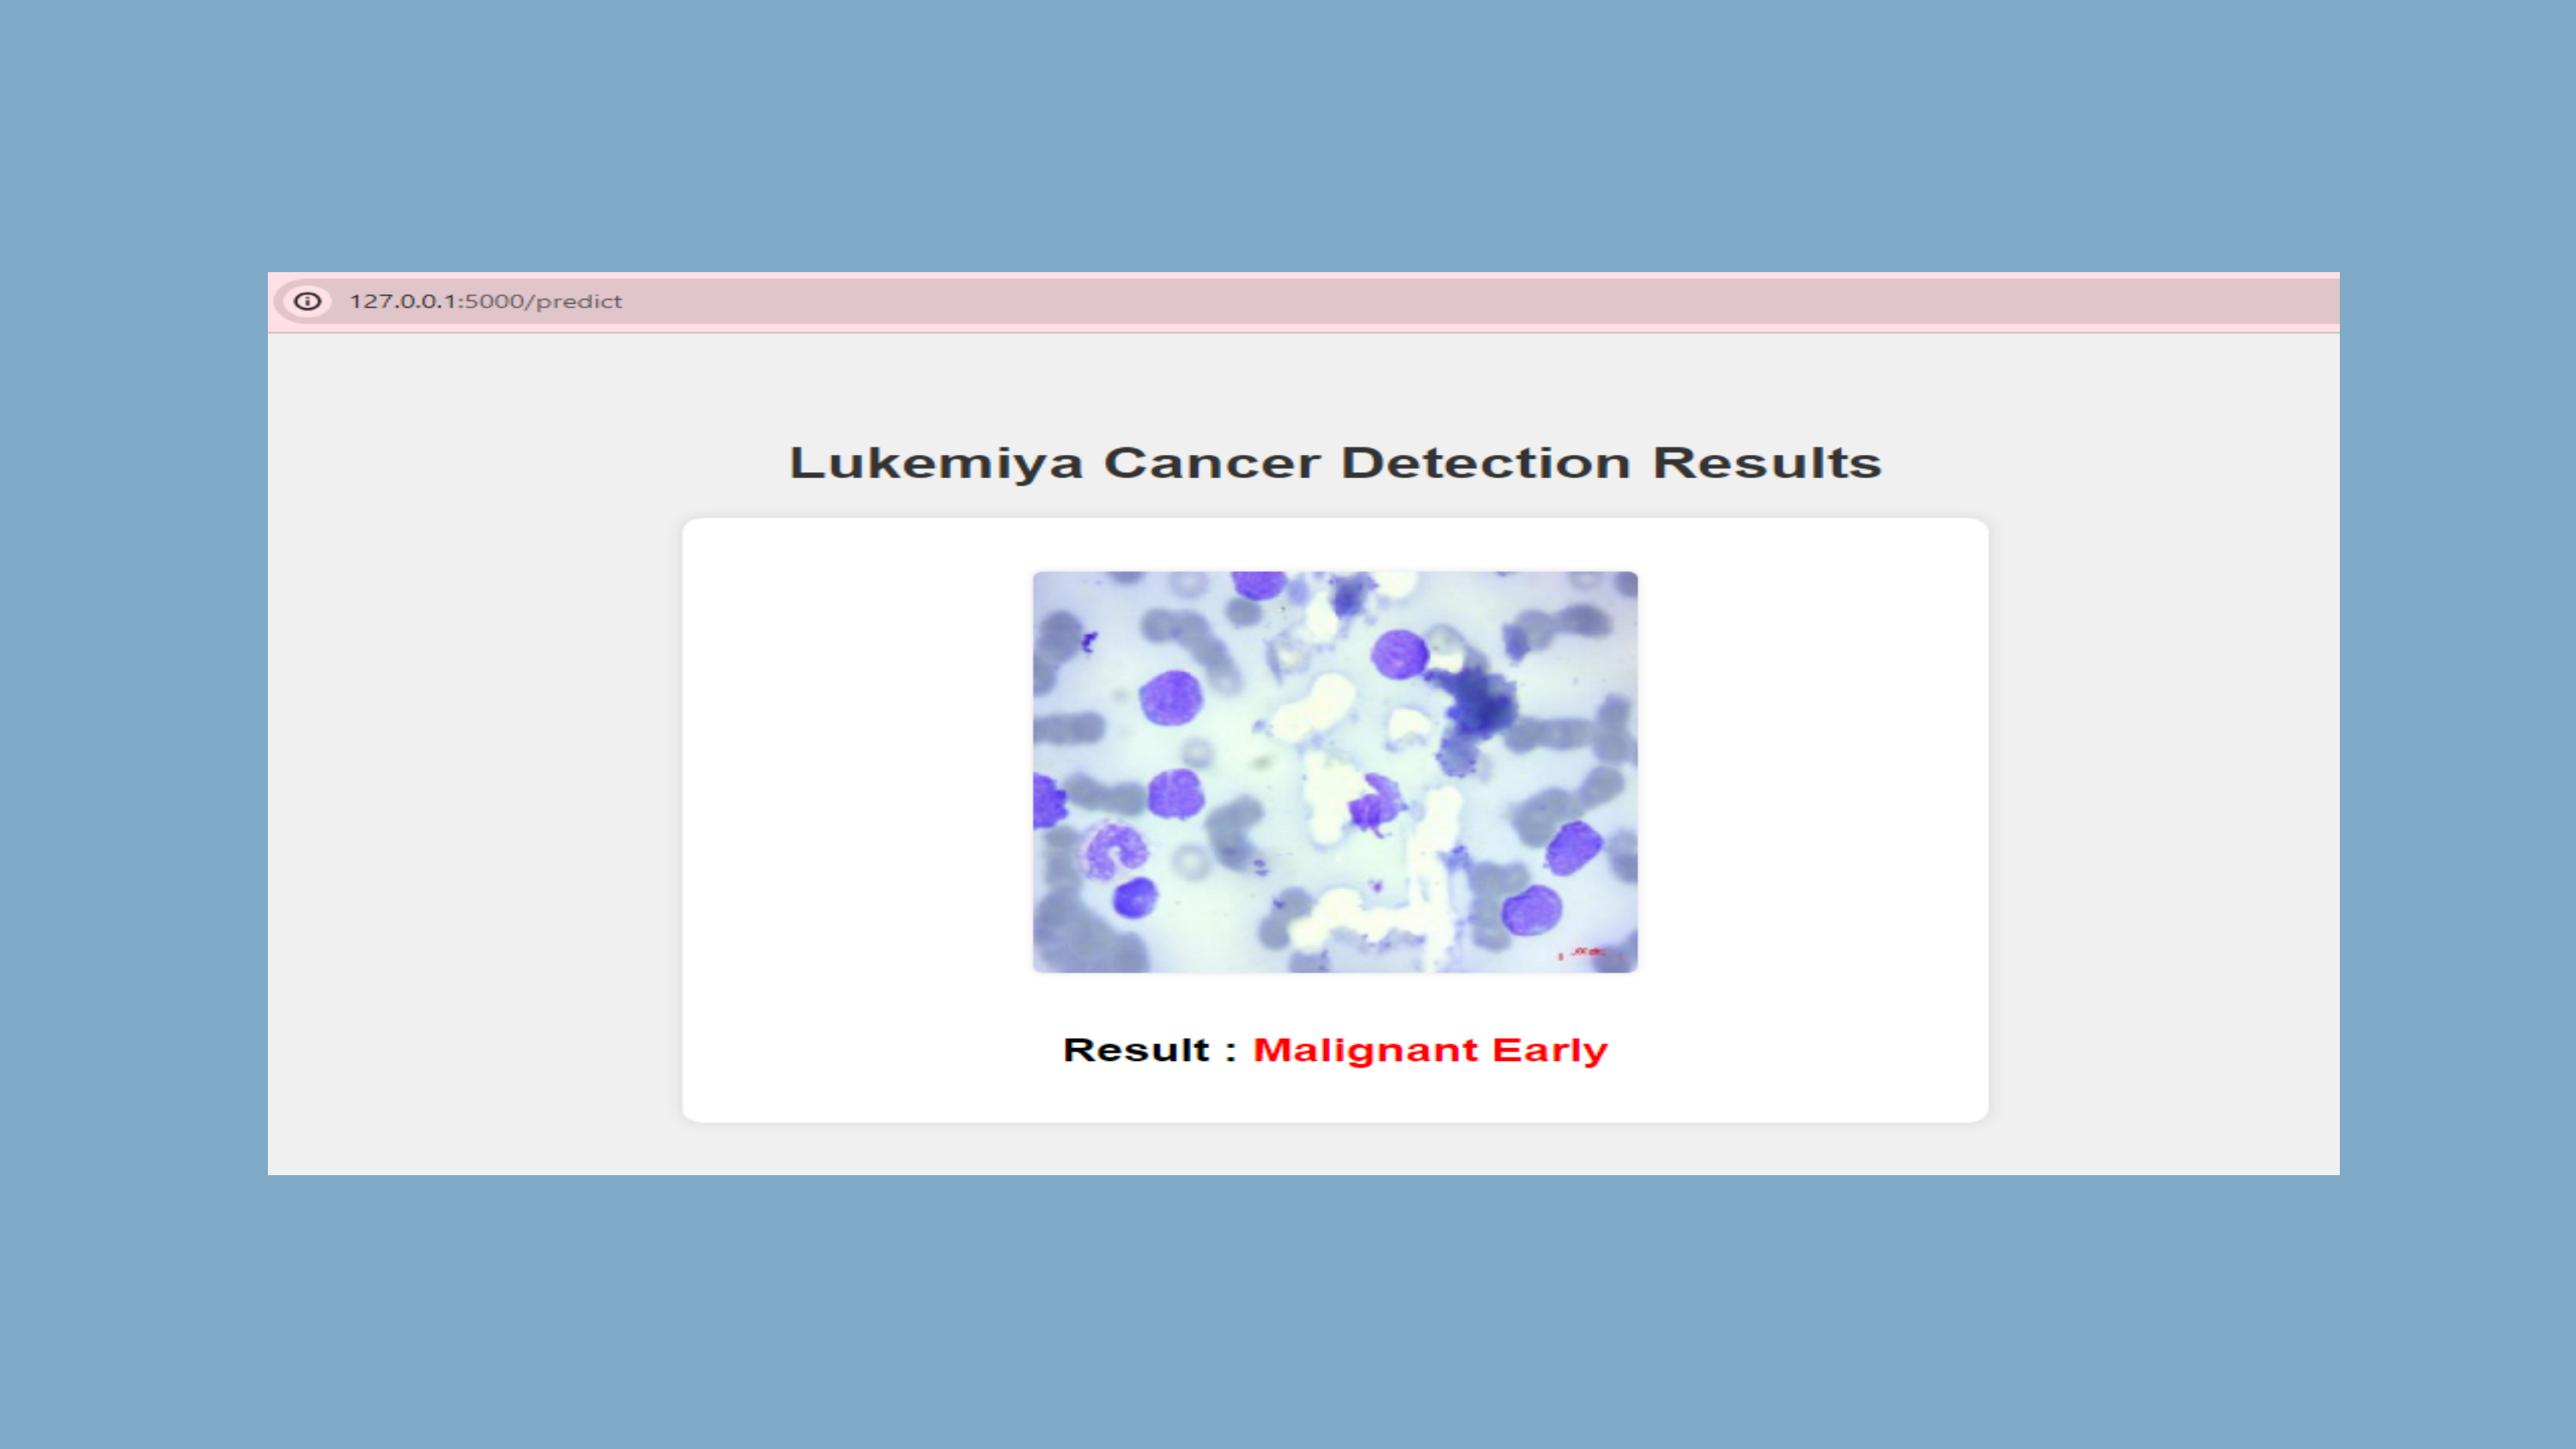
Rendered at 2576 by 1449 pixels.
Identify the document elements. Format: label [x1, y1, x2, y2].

picture [268, 272, 2341, 1175]
